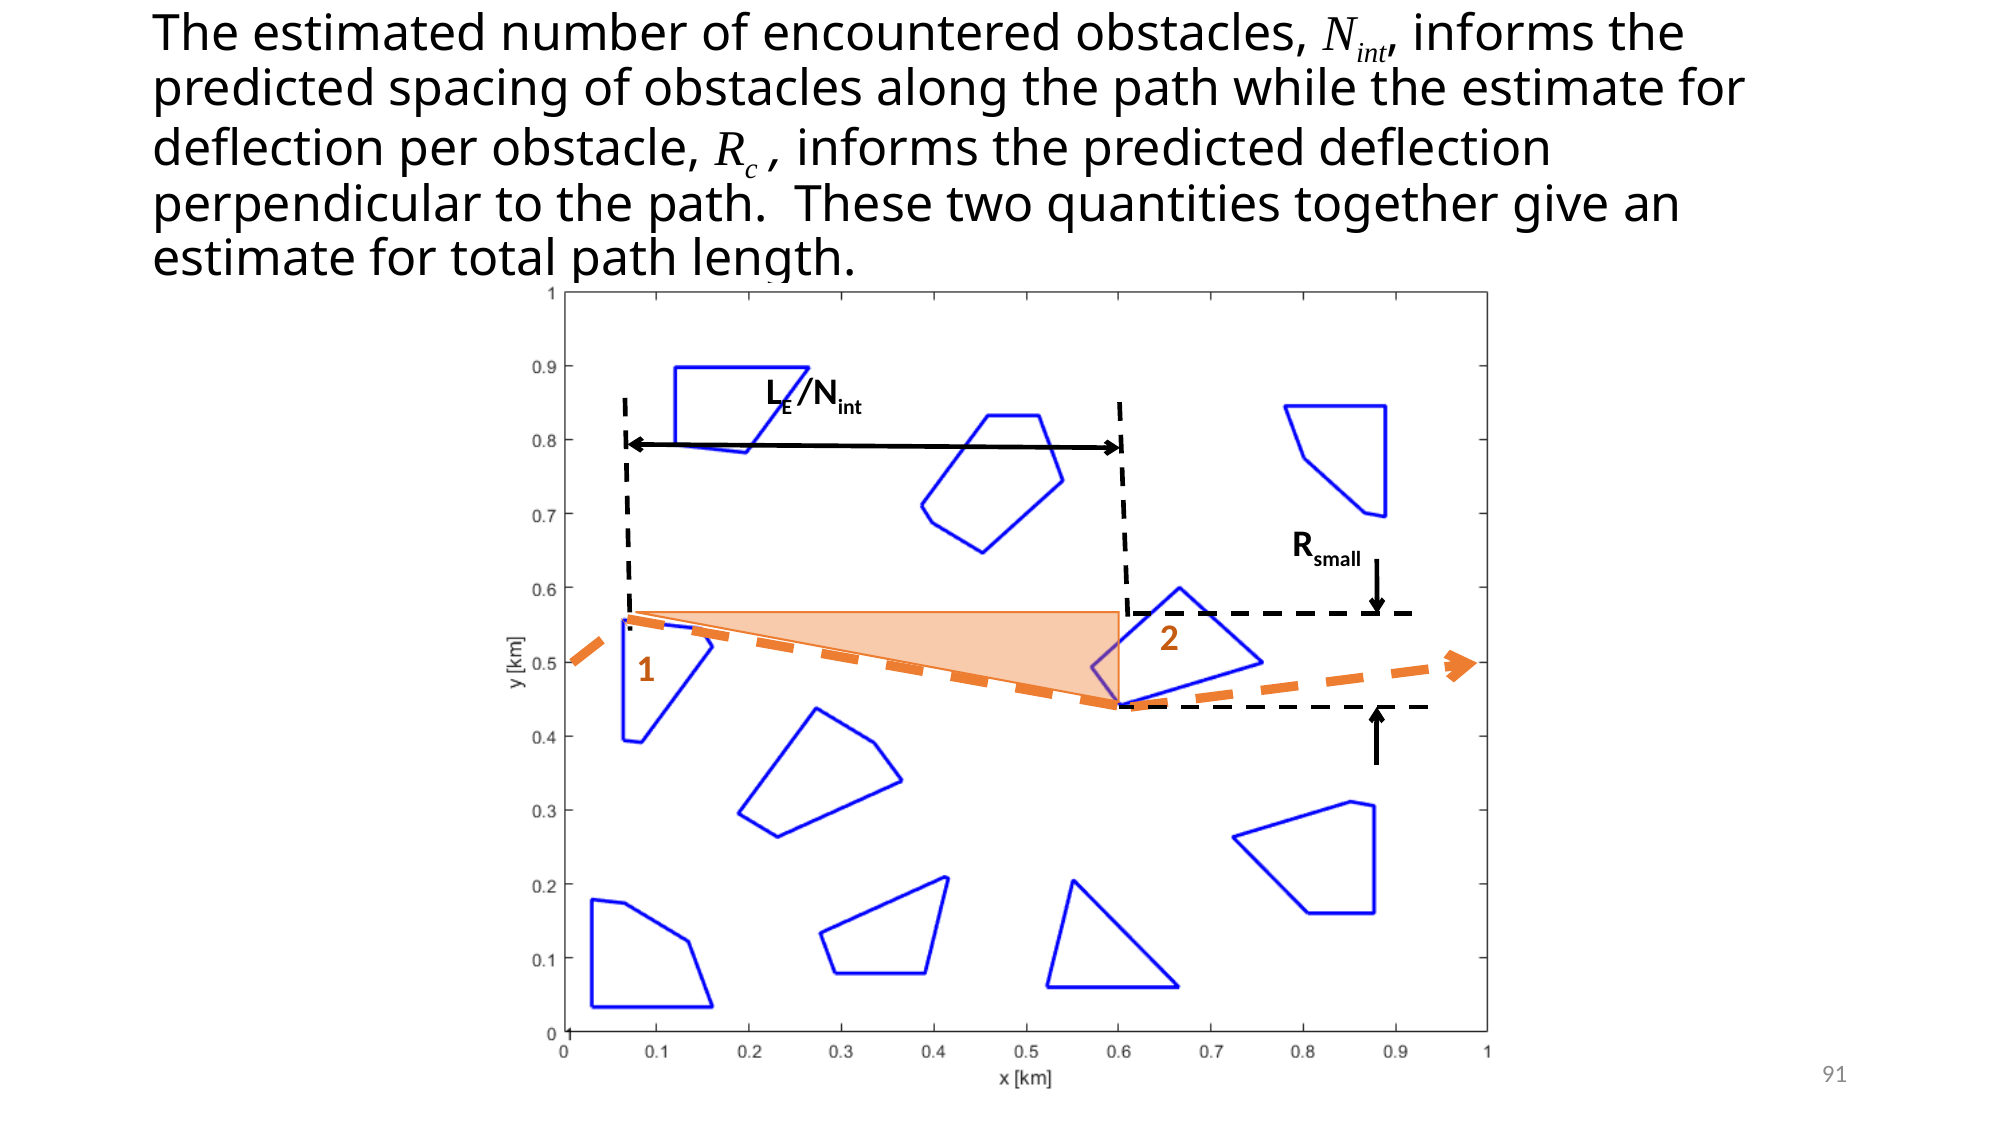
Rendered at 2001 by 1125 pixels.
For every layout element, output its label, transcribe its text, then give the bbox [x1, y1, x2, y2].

title The estimated number of encountered obstacles, Nint, informs the predicted spacing of obstacles along the path while the estimate for deflection per obstacle, Rc , informs the predicted deflection perpendicular to the path. These two quantities together give an estimate for total path length. [137, 34, 1863, 253]
slide_number 91 [1412, 1042, 1863, 1103]
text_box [496, 283, 1503, 1091]
